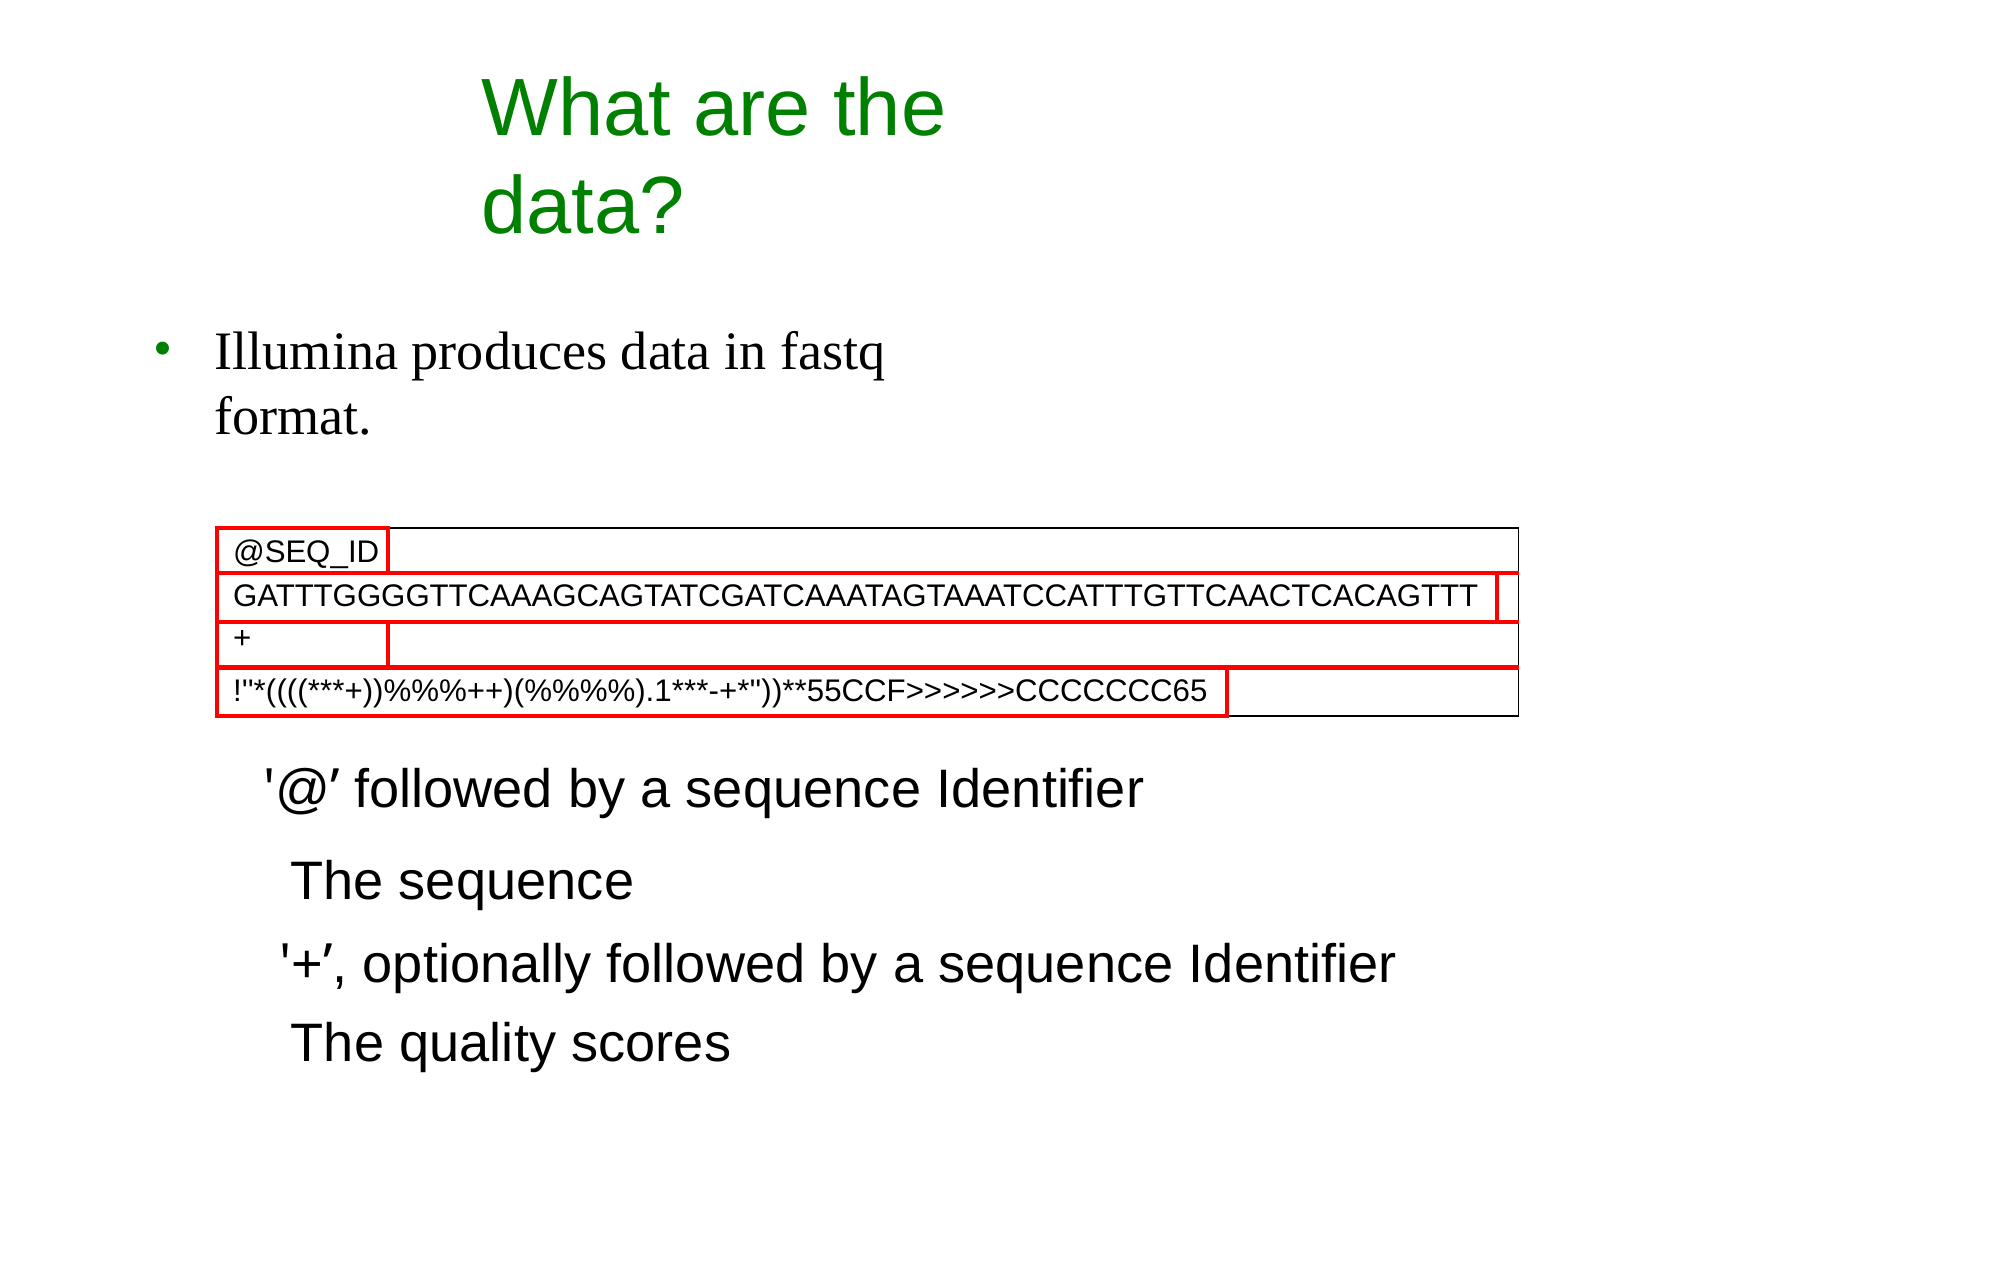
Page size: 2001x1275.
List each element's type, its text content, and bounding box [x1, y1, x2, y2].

table_header @SEQ_ID [219, 530, 386, 571]
table_cell GATTTGGGGTTCAAAGCAGTATCGATCAAATAGTAAATCCATTTGTTCAACTCACAGTTT [219, 575, 1495, 620]
table_cell [1499, 575, 1518, 620]
text_box '@’ followed by a sequence Identifier The sequence '+’, optionally followed by a sequence Identifier The quality scores [261, 723, 1426, 1073]
table_cell [390, 624, 1518, 665]
table_cell [1229, 670, 1518, 715]
title What are the data? [479, 52, 1171, 268]
table_header [390, 529, 1518, 571]
text_box Illumina produces data in fastq format. [151, 313, 1054, 446]
table_cell !''*((((***+))%%%++)(%%%%).1***-+*''))**55CCF>>>>>>CCCCCCC65 [219, 670, 1225, 714]
table_cell + [219, 624, 386, 665]
